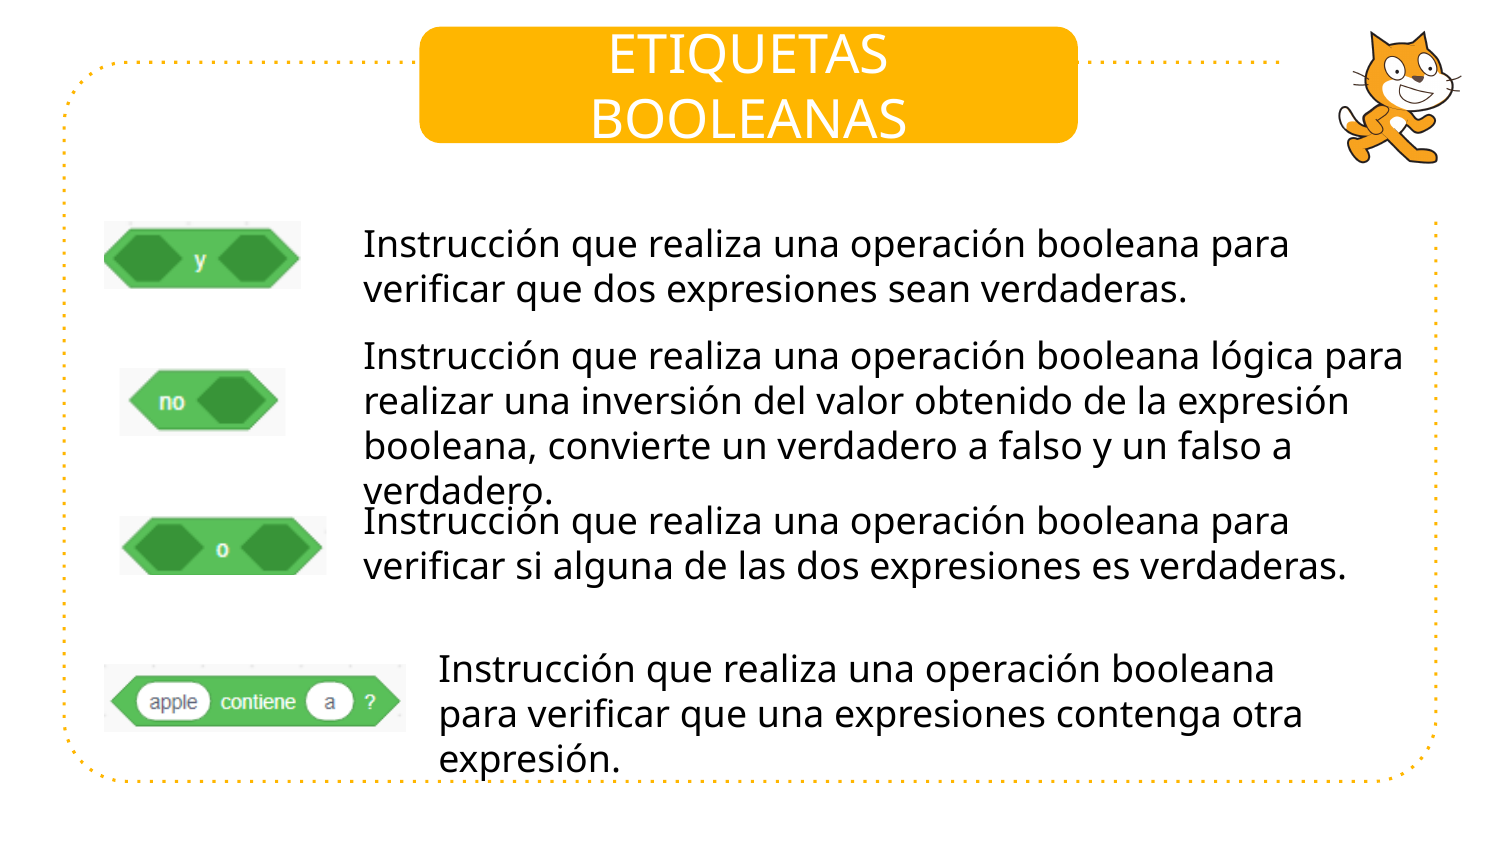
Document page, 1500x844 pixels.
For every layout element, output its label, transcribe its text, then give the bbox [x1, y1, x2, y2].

text_box ETIQUETAS BOOLEANAS [421, 28, 1076, 141]
picture [119, 515, 327, 576]
text_box Instrucción que realiza una operación booleana lógica para realizar una inversión del valor obtenido de la expresión booleana, convierte un verdadero a falso y un falso a verdadero. [348, 317, 1422, 443]
text_box Instrucción que realiza una operación booleana para verificar que una expresiones contenga otra expresión. [423, 629, 1368, 769]
picture [119, 368, 286, 437]
text_box [81, 88, 1416, 769]
text_box Instrucción que realiza una operación booleana para verificar que dos expresiones sean verdaderas. [348, 204, 1422, 317]
picture [103, 221, 302, 289]
text_box Instrucción que realiza una operación booleana para verificar si alguna de las dos expresiones es verdaderas. [348, 481, 1422, 607]
picture [103, 664, 407, 732]
picture [1335, 27, 1465, 167]
